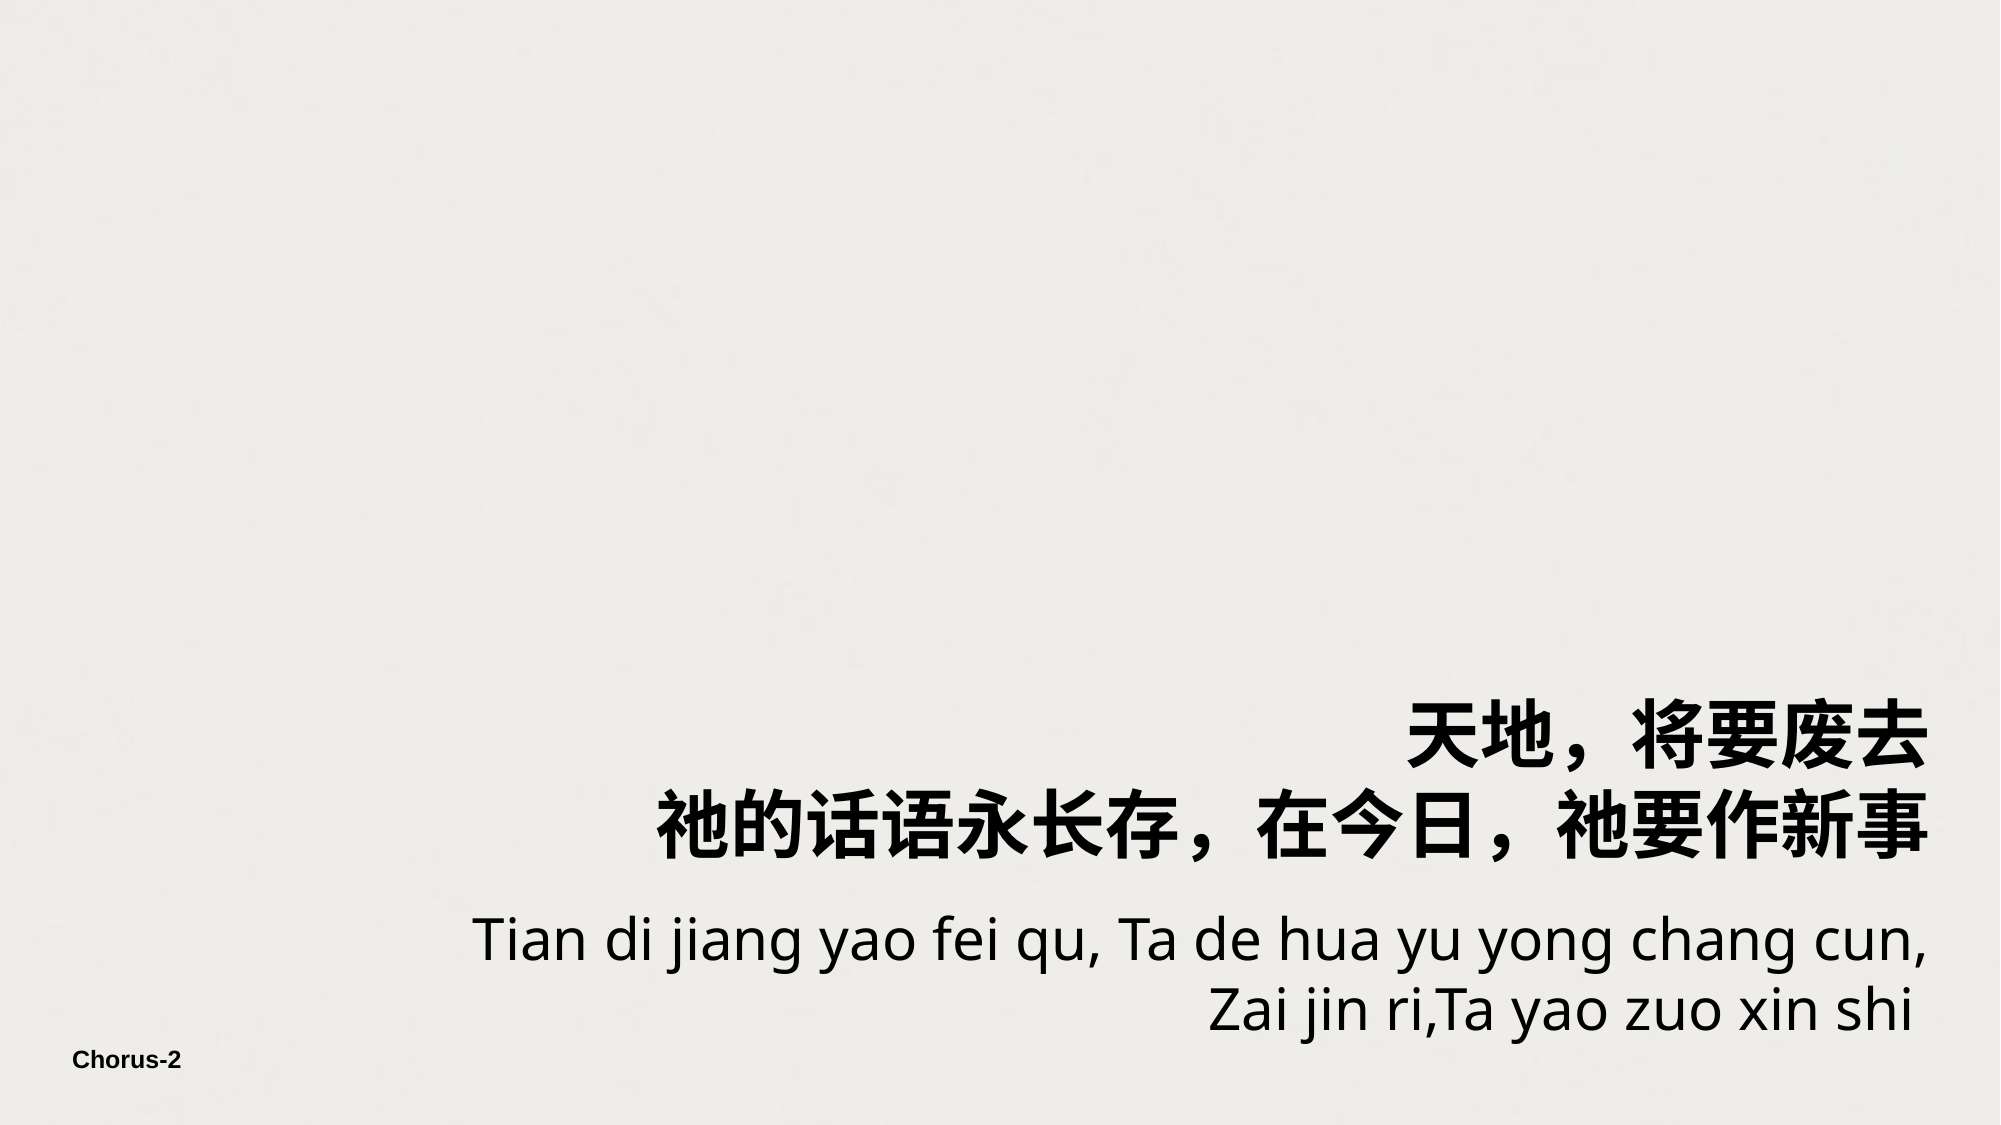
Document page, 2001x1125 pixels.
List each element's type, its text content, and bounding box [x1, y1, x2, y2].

text_box Chorus-2 [57, 1036, 219, 1082]
text_box 天地，将要废去 祂的话语永长存，在今日，祂要作新事 Tian di jiang yao fei qu, Ta de hua yu yong chang cun, Zai jin ri,Ta yao zuo xin shi [68, 680, 1945, 1125]
